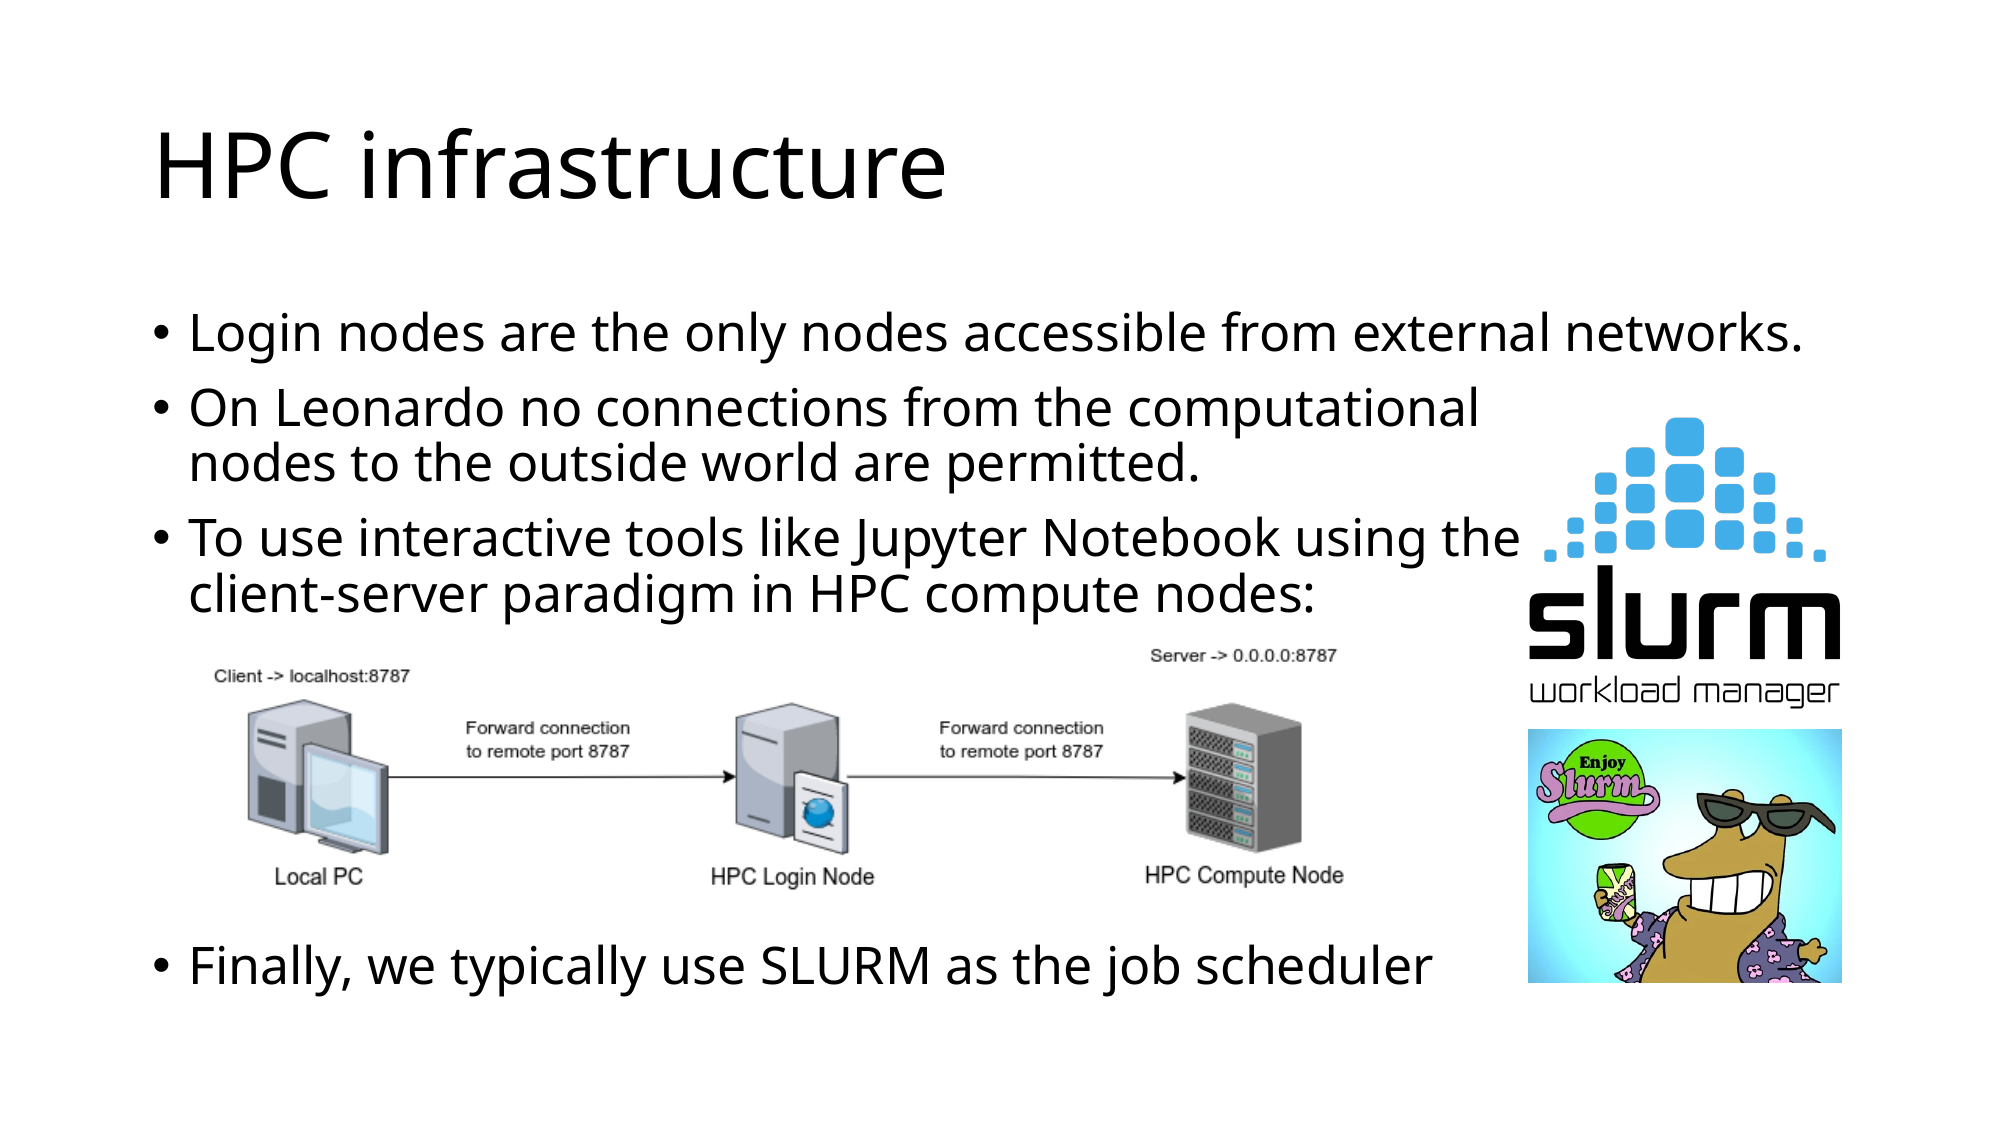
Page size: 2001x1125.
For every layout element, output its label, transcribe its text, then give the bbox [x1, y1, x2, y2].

picture [1528, 417, 1842, 710]
title HPC infrastructure [137, 59, 1863, 278]
picture [205, 642, 1393, 894]
picture [1528, 728, 1842, 983]
list Login nodes are the only nodes accessible from external networks. On Leonardo no connections from the computational nodes to the outside world are permitted. To use interactive tools like Jupyter Notebook using the client-server paradigm in HPC compute nodes: Finally, we typically use SLURM as the job scheduler [137, 299, 1863, 1014]
